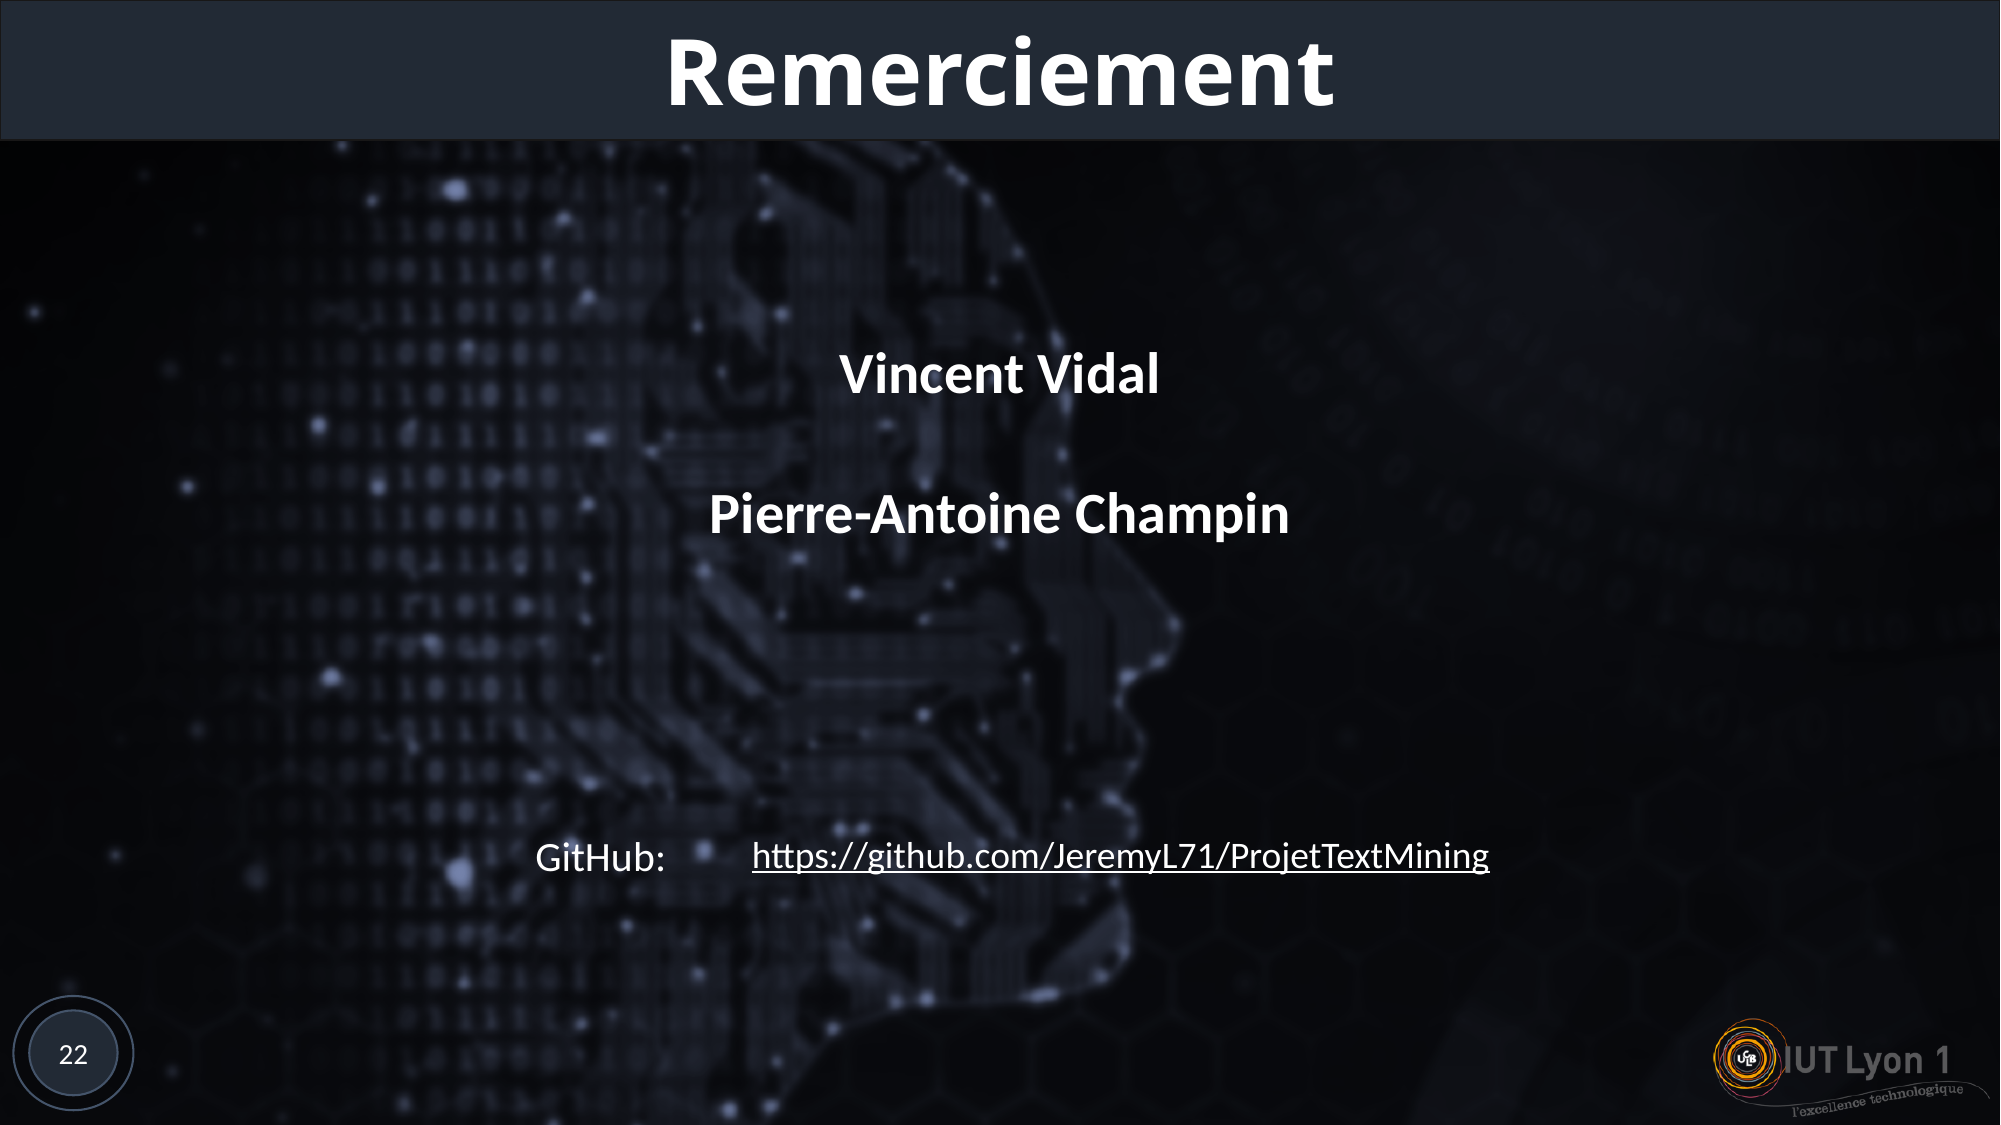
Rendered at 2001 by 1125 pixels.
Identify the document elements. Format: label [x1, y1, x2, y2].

text_box [13, 995, 134, 1111]
picture [0, 0, 2000, 1125]
